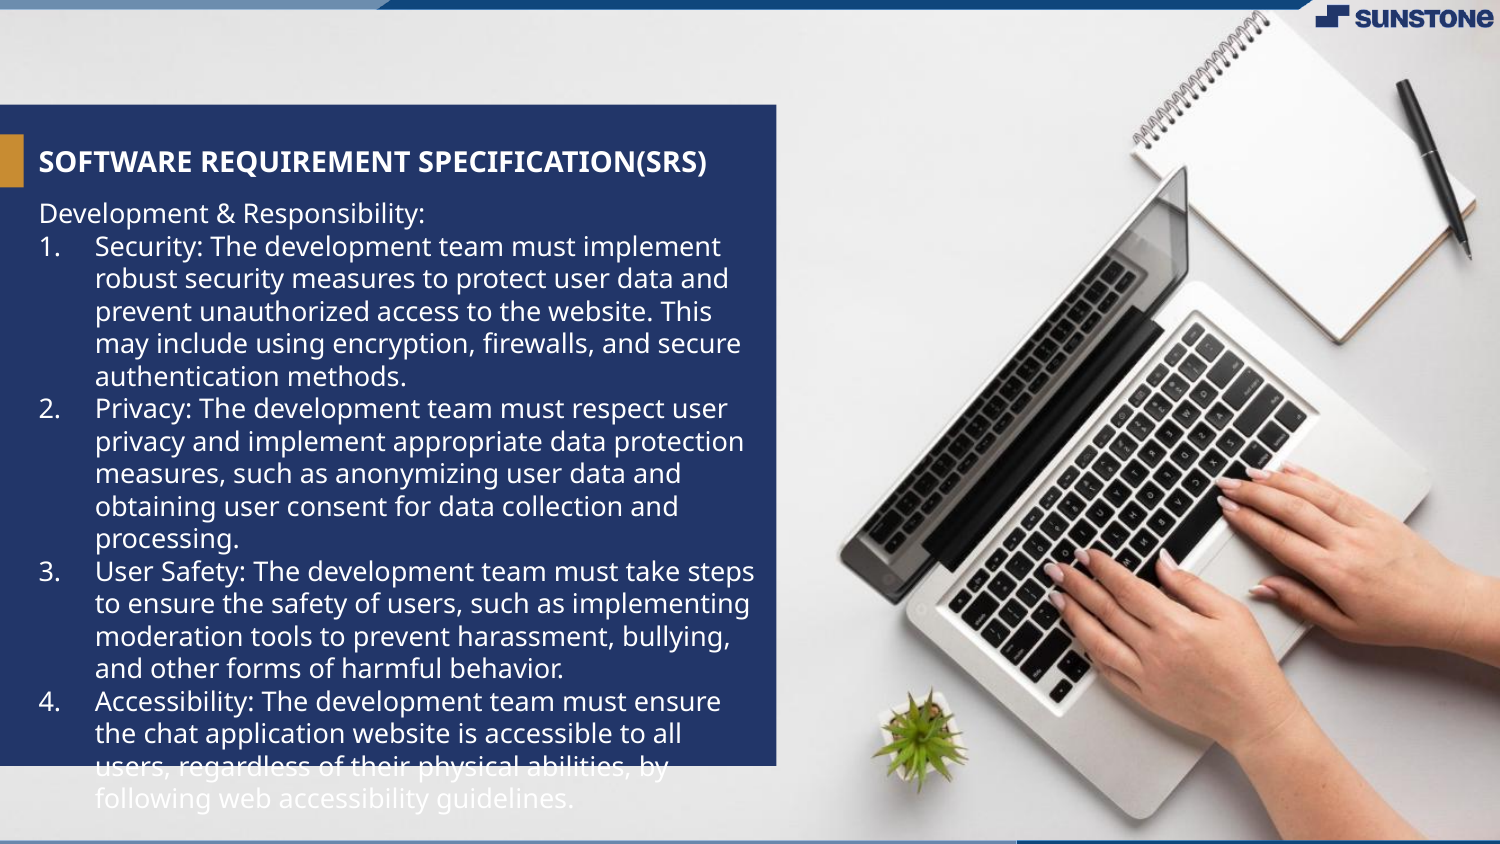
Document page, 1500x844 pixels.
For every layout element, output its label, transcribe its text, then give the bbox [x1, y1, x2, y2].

picture [0, 0, 1500, 844]
list Development & Responsibility: Security: The development team must implement robust security measures to protect user data and prevent unauthorized access to the website. This may include using encryption, firewalls, and secure authentication methods. Privacy: The development team must respect user privacy and implement appropriate data protection measures, such as anonymizing user data and obtaining user consent for data collection and processing. User Safety: The development team must take steps to ensure the safety of users, such as implementing moderation tools to prevent harassment, bullying, and other forms of harmful behavior. Accessibility: The development team must ensure the chat application website is accessible to all users, regardless of their physical abilities, by following web accessibility guidelines. [23, 189, 770, 743]
title SOFTWARE REQUIREMENT SPECIFICATION(SRS) [23, 132, 770, 189]
